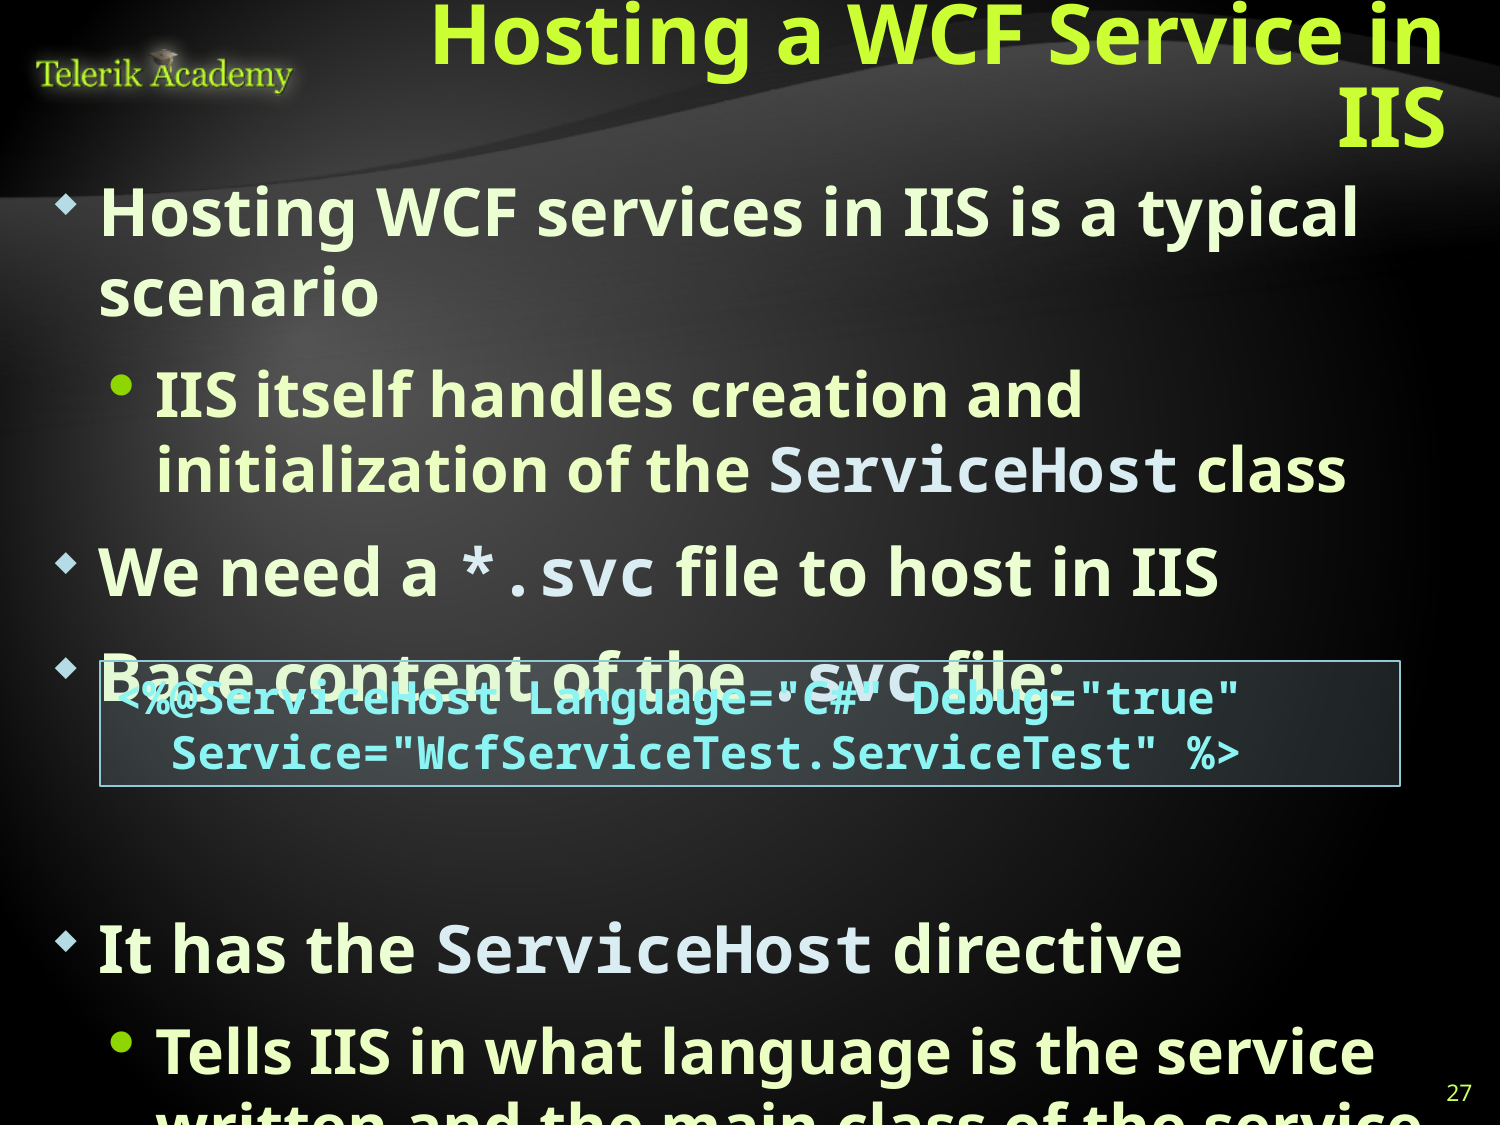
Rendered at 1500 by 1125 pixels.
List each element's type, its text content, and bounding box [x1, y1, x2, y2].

text_box <%@ServiceHost Language="C#" Debug="true" Service="WcfServiceTest.ServiceTest" %> [100, 661, 1400, 786]
title Hosting a WCF Service in IIS [300, 12, 1463, 150]
list Hosting WCF services in IIS is a typical scenario IIS itself handles creation and initialization of the ServiceHost class We need a *.svc file to host in IIS Base content of the .svc file: It has the ServiceHost directive Tells IIS in what language is the service written and the main class of the service [37, 162, 1463, 1088]
slide_number 27 [1412, 1074, 1488, 1113]
picture [0, 0, 1500, 1125]
